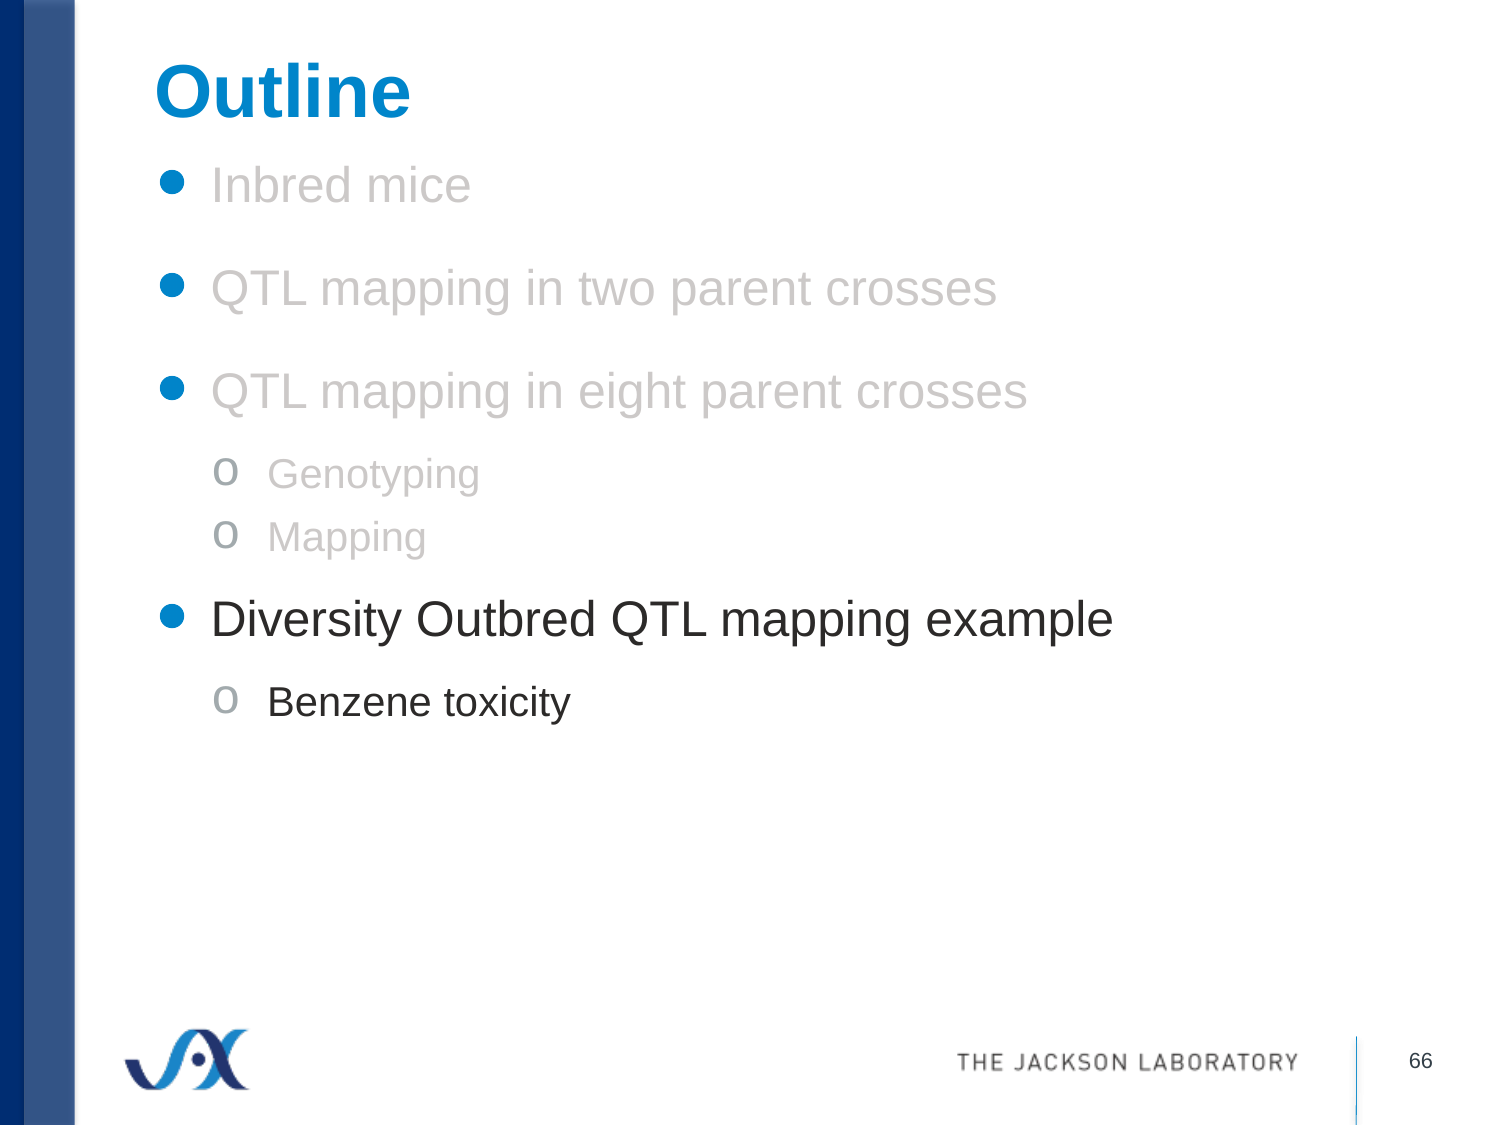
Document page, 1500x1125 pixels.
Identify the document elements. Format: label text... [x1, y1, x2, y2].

picture [110, 1011, 268, 1106]
picture [154, 598, 190, 634]
text_box <number> [1097, 1030, 1448, 1090]
text_box Inbred mice QTL mapping in two parent crosses QTL mapping in eight parent crosses Genotyping Mapping Diversity Outbred QTL mapping example Benzene toxicity [154, 143, 1448, 1006]
text_box Outline [154, 45, 1448, 140]
picture [154, 370, 190, 406]
picture [957, 1051, 1097, 1076]
picture [154, 267, 190, 303]
picture [154, 164, 190, 200]
